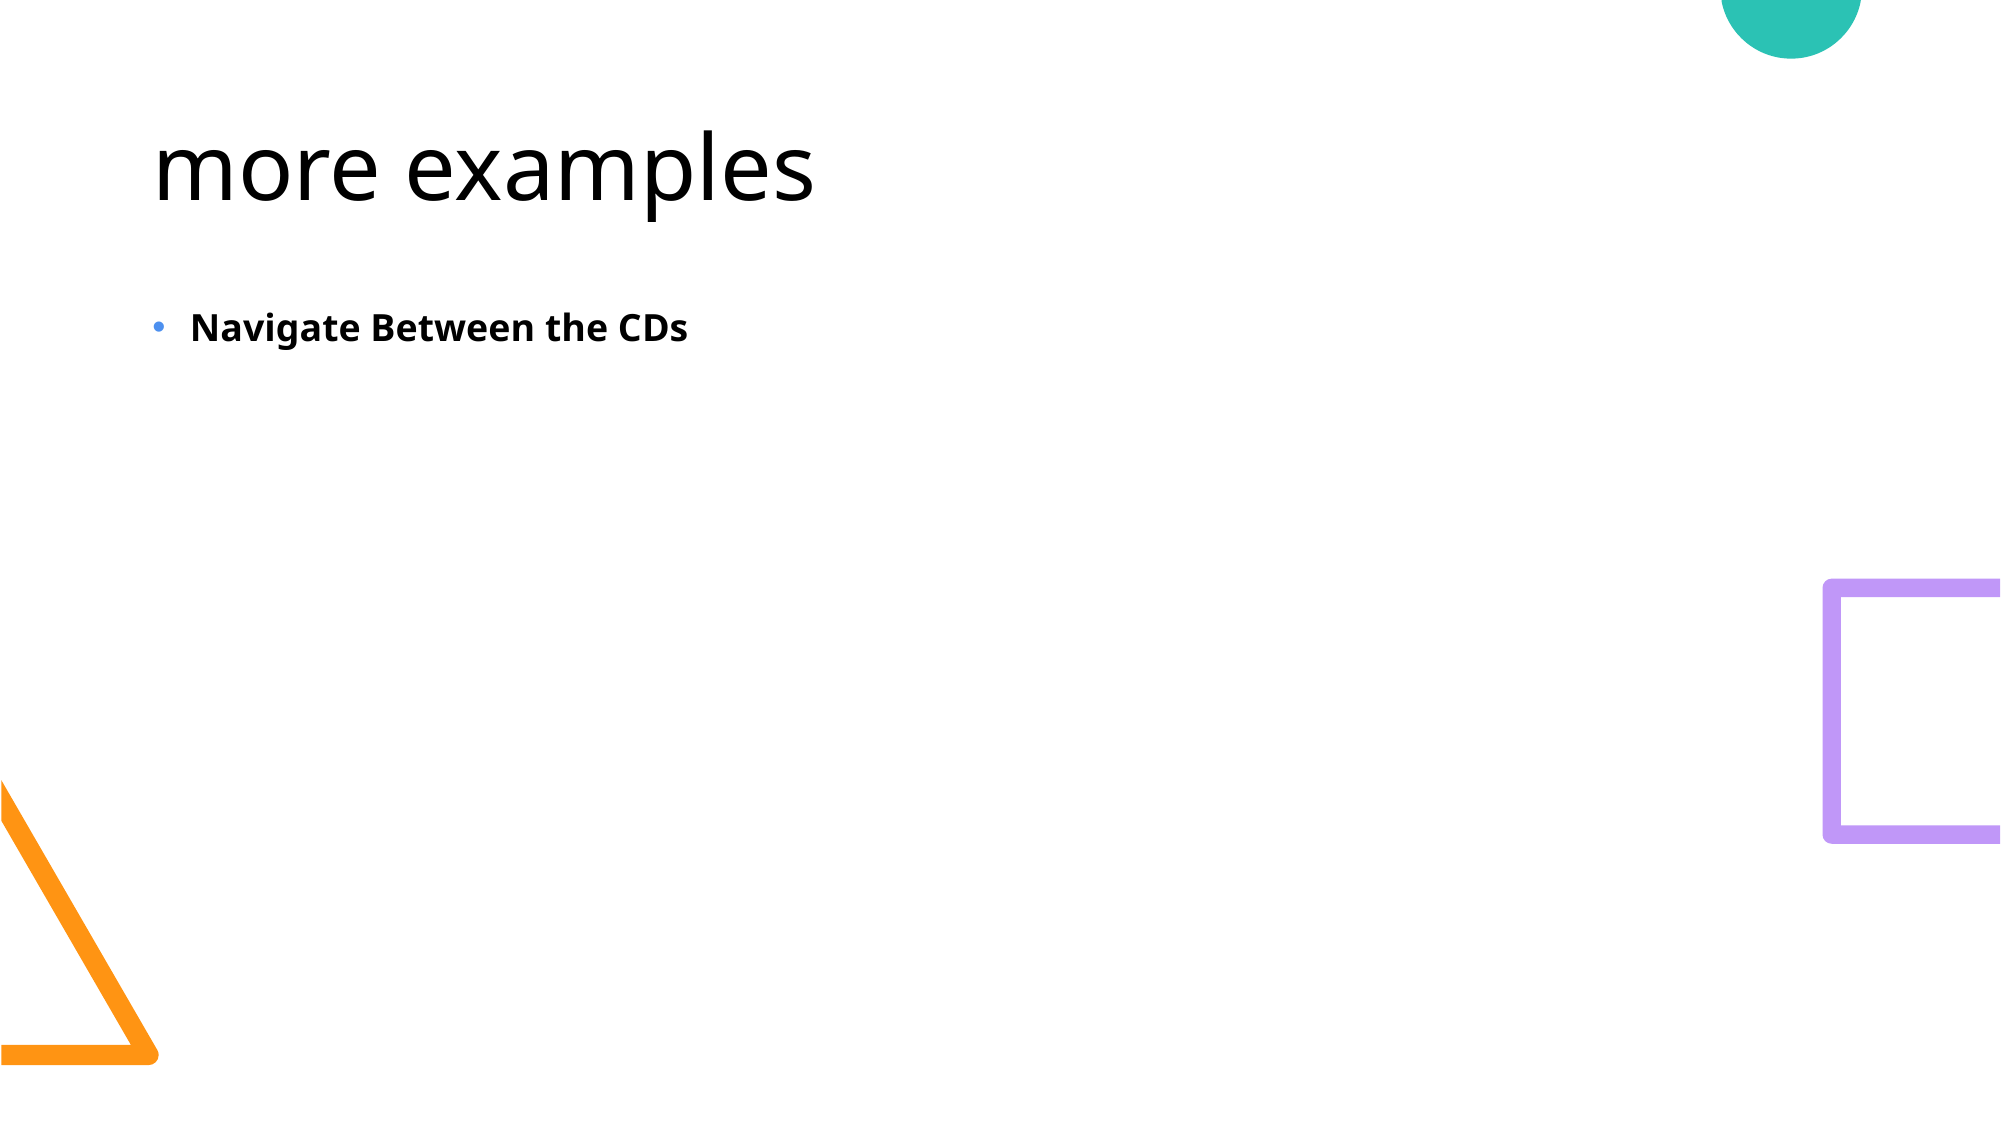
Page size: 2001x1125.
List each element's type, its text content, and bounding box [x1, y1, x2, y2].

title more examples [137, 50, 1863, 292]
list Navigate Between the CDs [137, 301, 1452, 1005]
